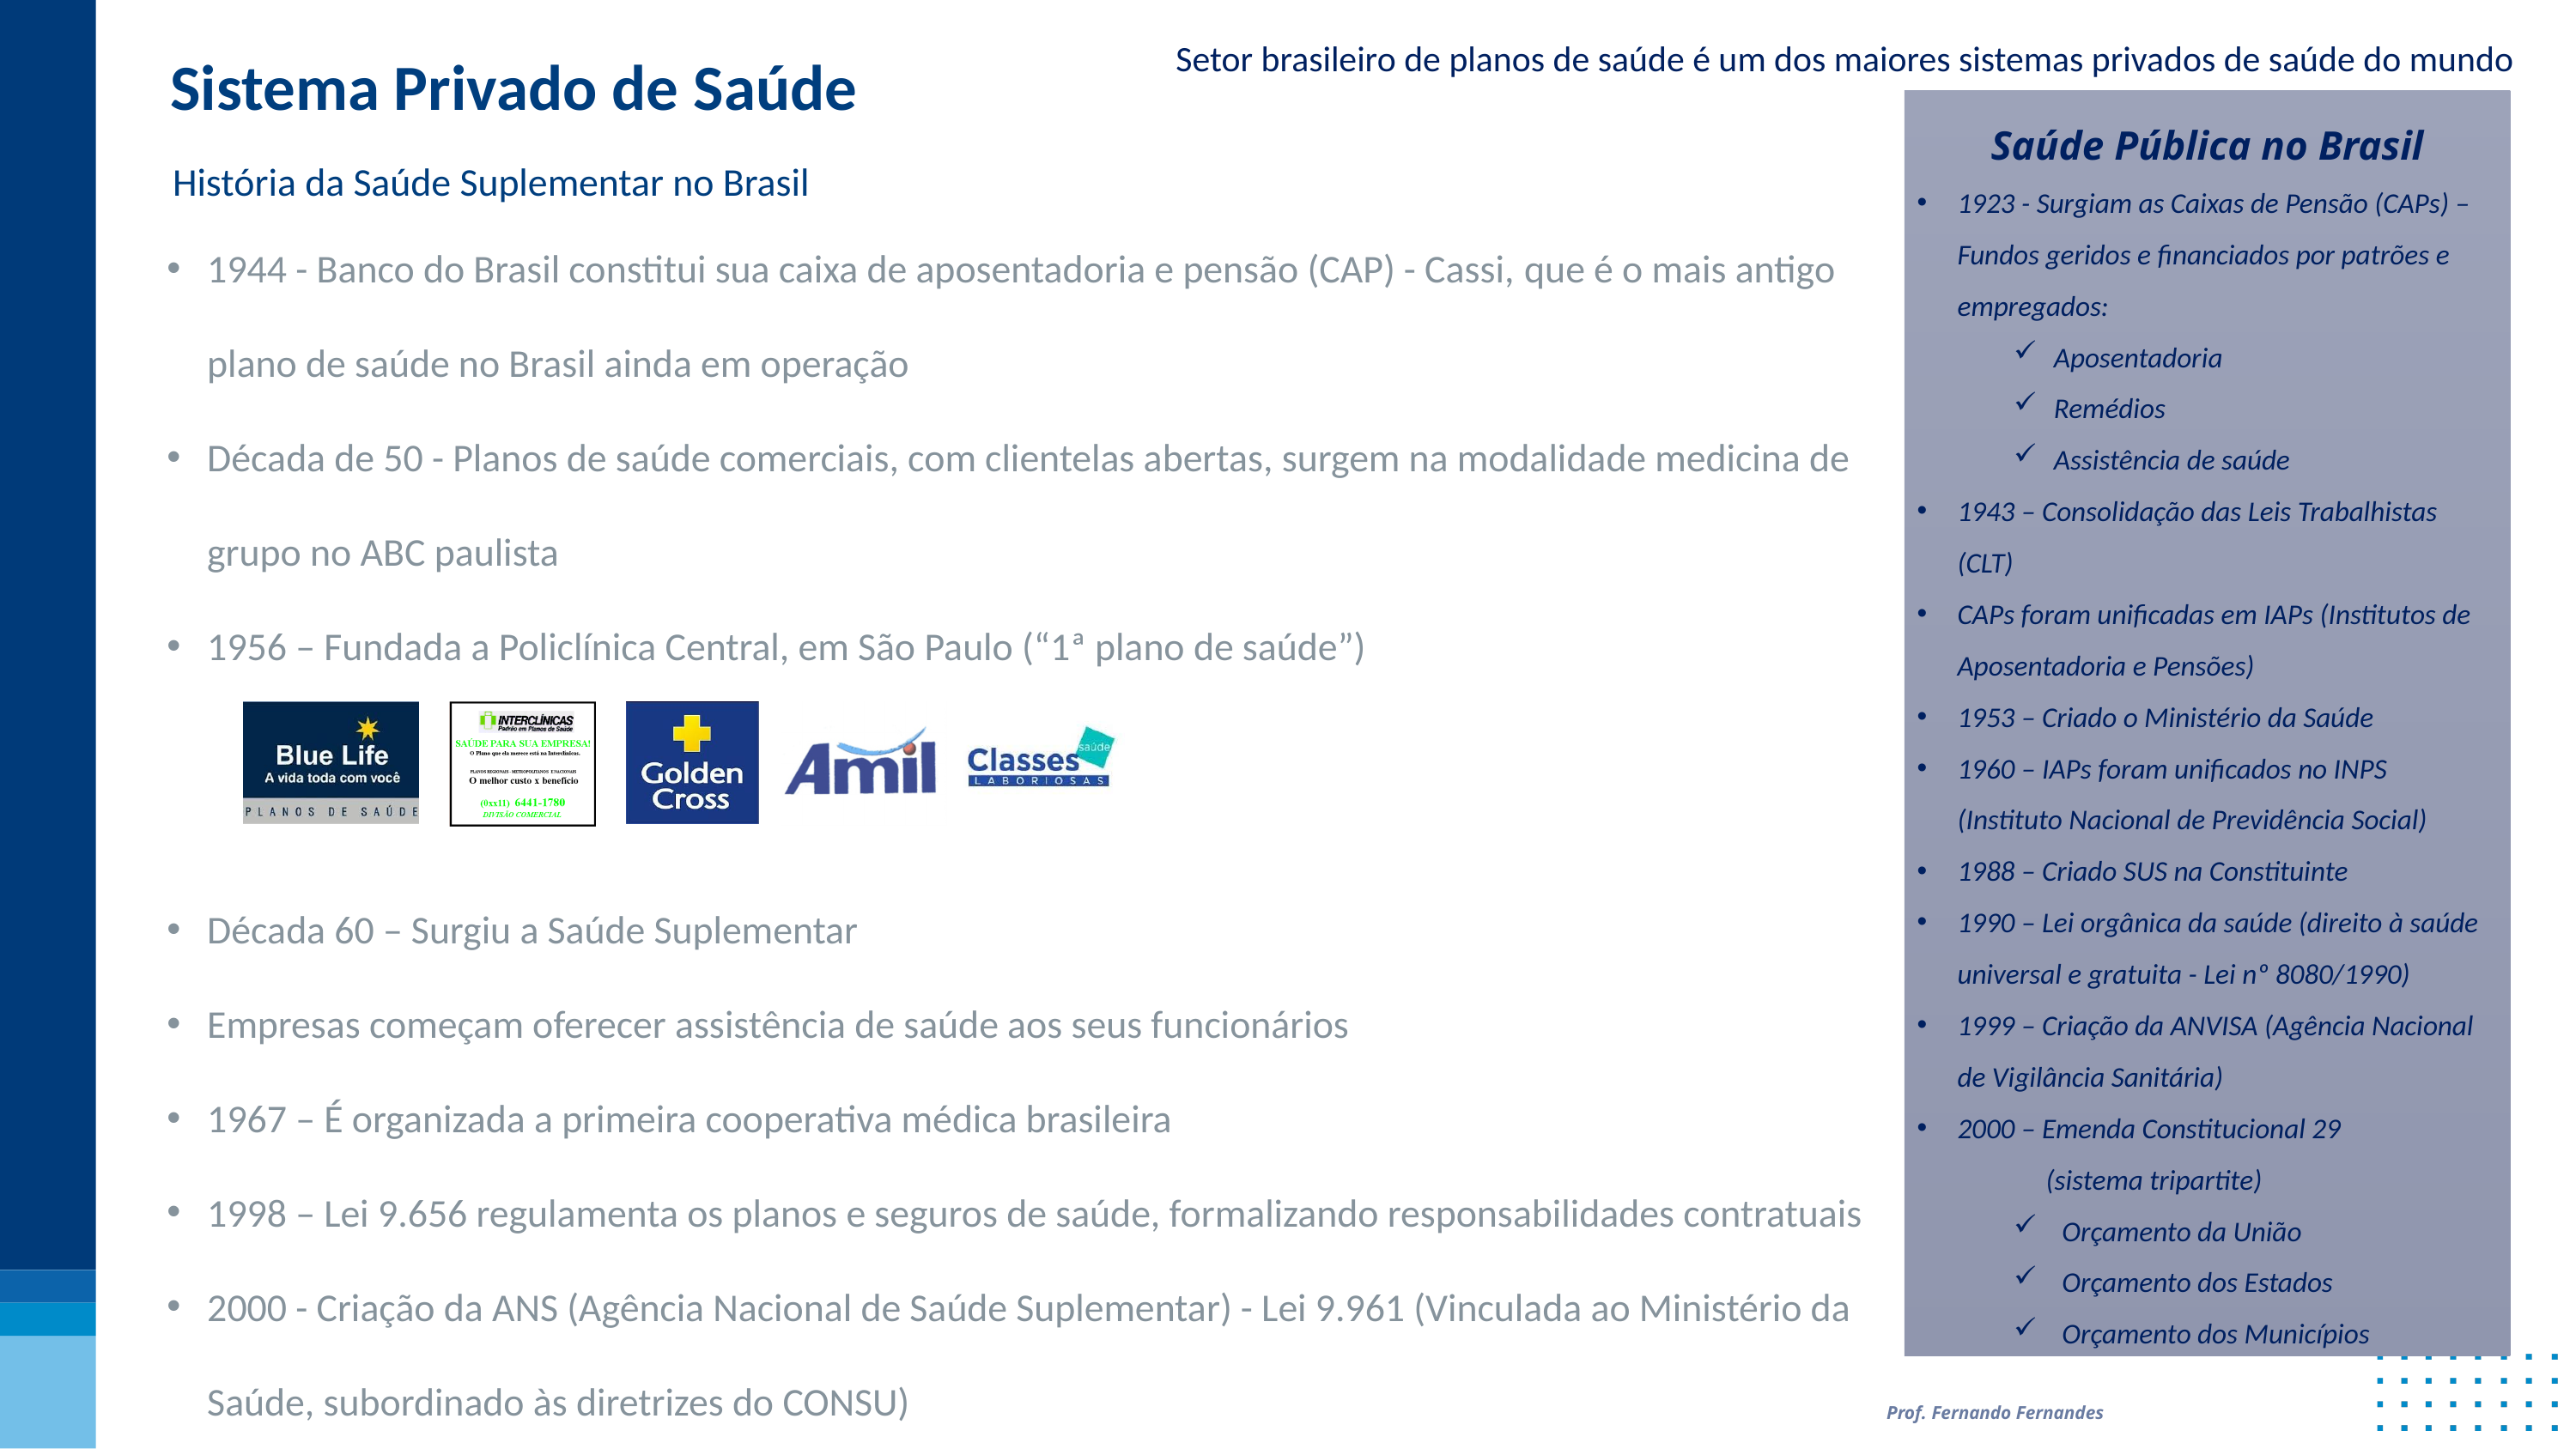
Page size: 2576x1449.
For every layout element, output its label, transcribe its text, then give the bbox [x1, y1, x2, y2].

text_box Setor brasileiro de planos de saúde é um dos maiores sistemas privados de saúde do mundo [1163, 29, 2527, 86]
picture [626, 701, 759, 824]
text_box 1944 - Banco do Brasil constitui sua caixa de aposentadoria e pensão (CAP) - Cassi, que é o mais antigo plano de saúde no Brasil ainda em operação Década de 50 - Planos de saúde comerciais, com clientelas abertas, surgem na modalidade medicina de grupo no ABC paulista 1956 – Fundada a Policlínica Central, em São Paulo (“1ª plano de saúde”) Década 60 – Surgiu a Saúde Suplementar Empresas começam oferecer assistência de saúde aos seus funcionários 1967 – É organizada a primeira cooperativa médica brasileira 1998 – Lei 9.656 regulamenta os planos e seguros de saúde, formalizando responsabilidades contratuais 2000 - Criação da ANS (Agência Nacional de Saúde Suplementar) - Lei 9.961 (Vinculada ao Ministério da Saúde, subordinado às diretrizes do CONSU) [154, 190, 1905, 1430]
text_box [374, 288, 2099, 559]
picture [243, 701, 419, 824]
picture [449, 701, 596, 827]
text_box Saúde Pública no Brasil 1923 - Surgiam as Caixas de Pensão (CAPs) – Fundos geridos e financiados por patrões e empregados: Aposentadoria Remédios Assistência de saúde 1943 – Consolidação das Leis Trabalhistas (CLT) CAPs foram unificadas em IAPs (Institutos de Aposentadoria e Pensões) 1953 – Criado o Ministério da Saúde 1960 – IAPs foram unificados no INPS (Instituto Nacional de Previdência Social) 1988 – Criado SUS na Constituinte 1990 – Lei orgânica da saúde (direito à saúde universal e gratuita - Lei nº 8080/1990) 1999 – Criação da ANVISA (Agência Nacional de Vigilância Sanitária) 2000 – Emenda Constitucional 29 (sistema tripartite) Orçamento da União Orçamento dos Estados Orçamento dos Municípios [1904, 90, 2511, 1356]
picture [2377, 1352, 2576, 1431]
text_box Sistema Privado de Saúde [157, 39, 872, 130]
picture [955, 672, 1125, 842]
picture [781, 701, 947, 826]
text_box Prof. Fernando Fernandes [1874, 1394, 2117, 1429]
text_box História da Saúde Suplementar no Brasil [160, 150, 823, 211]
